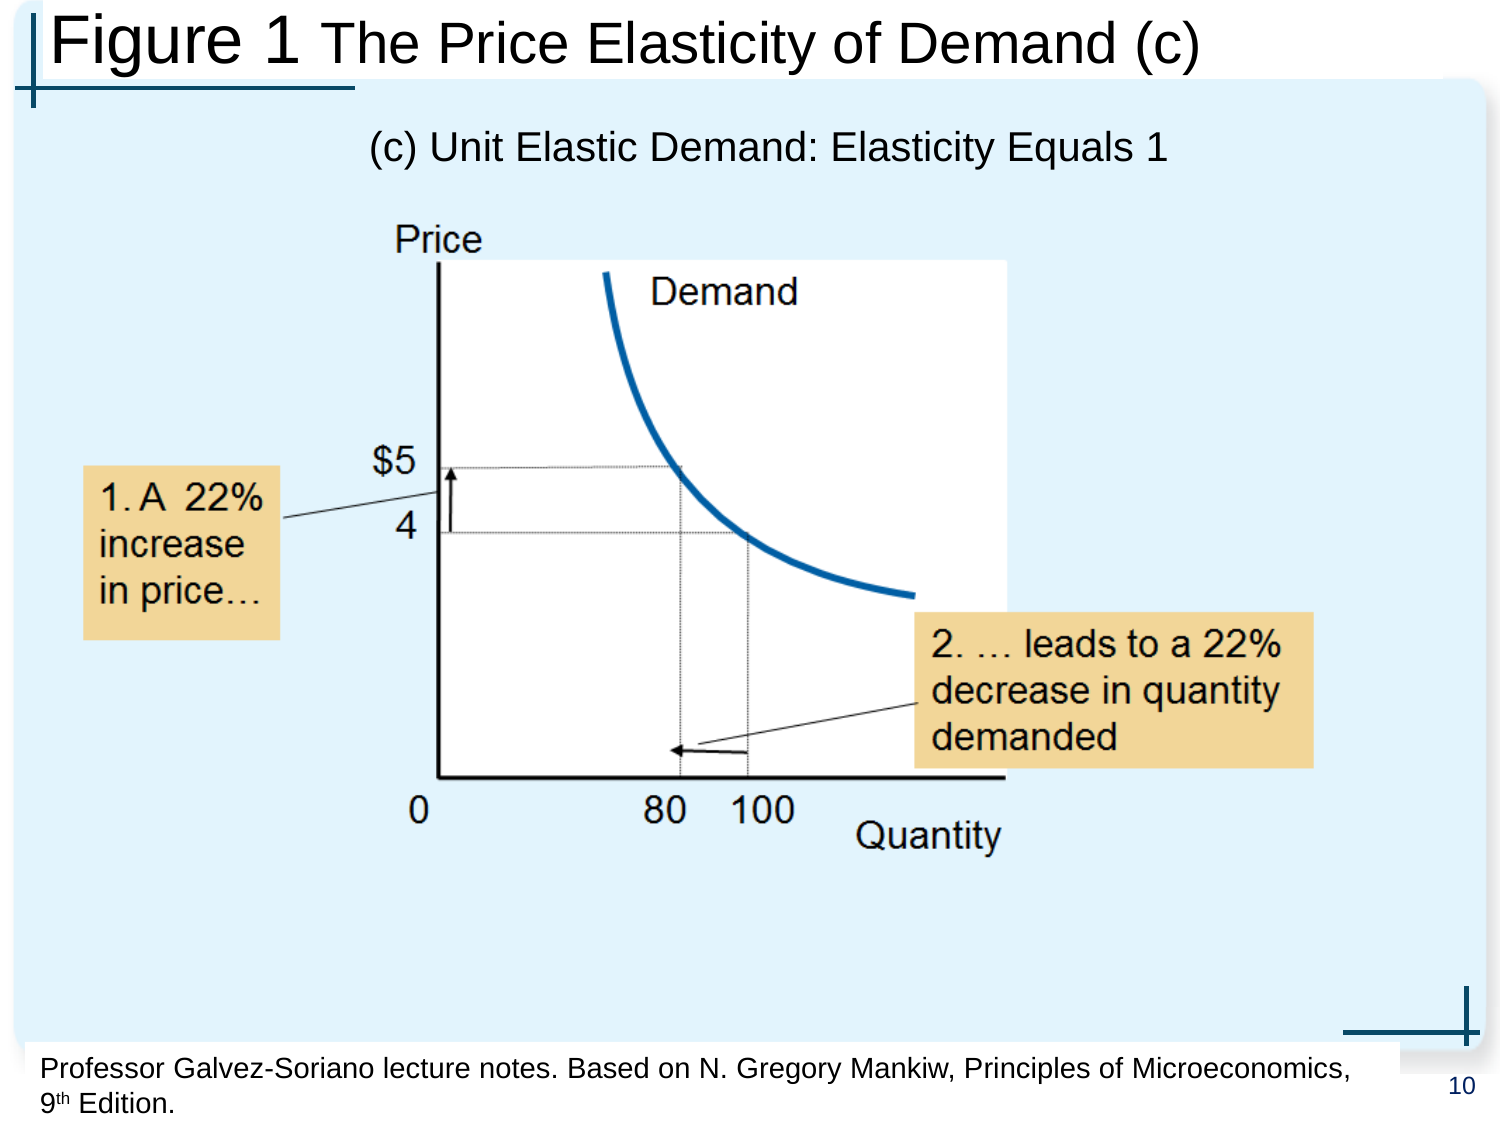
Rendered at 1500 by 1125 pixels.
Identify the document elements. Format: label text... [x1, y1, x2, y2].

text_box Professor Galvez-Soriano lecture notes. Based on N. Gregory Mankiw, Principles of Microeconomics, 9th Edition. [24, 1041, 1400, 1125]
title Figure 1 The Price Elasticity of Demand (c) [34, 0, 1474, 73]
text_box (c) Unit Elastic Demand: Elasticity Equals 1 [354, 112, 1200, 178]
slide_number 10 [1423, 1060, 1500, 1125]
picture [0, 0, 1500, 1074]
